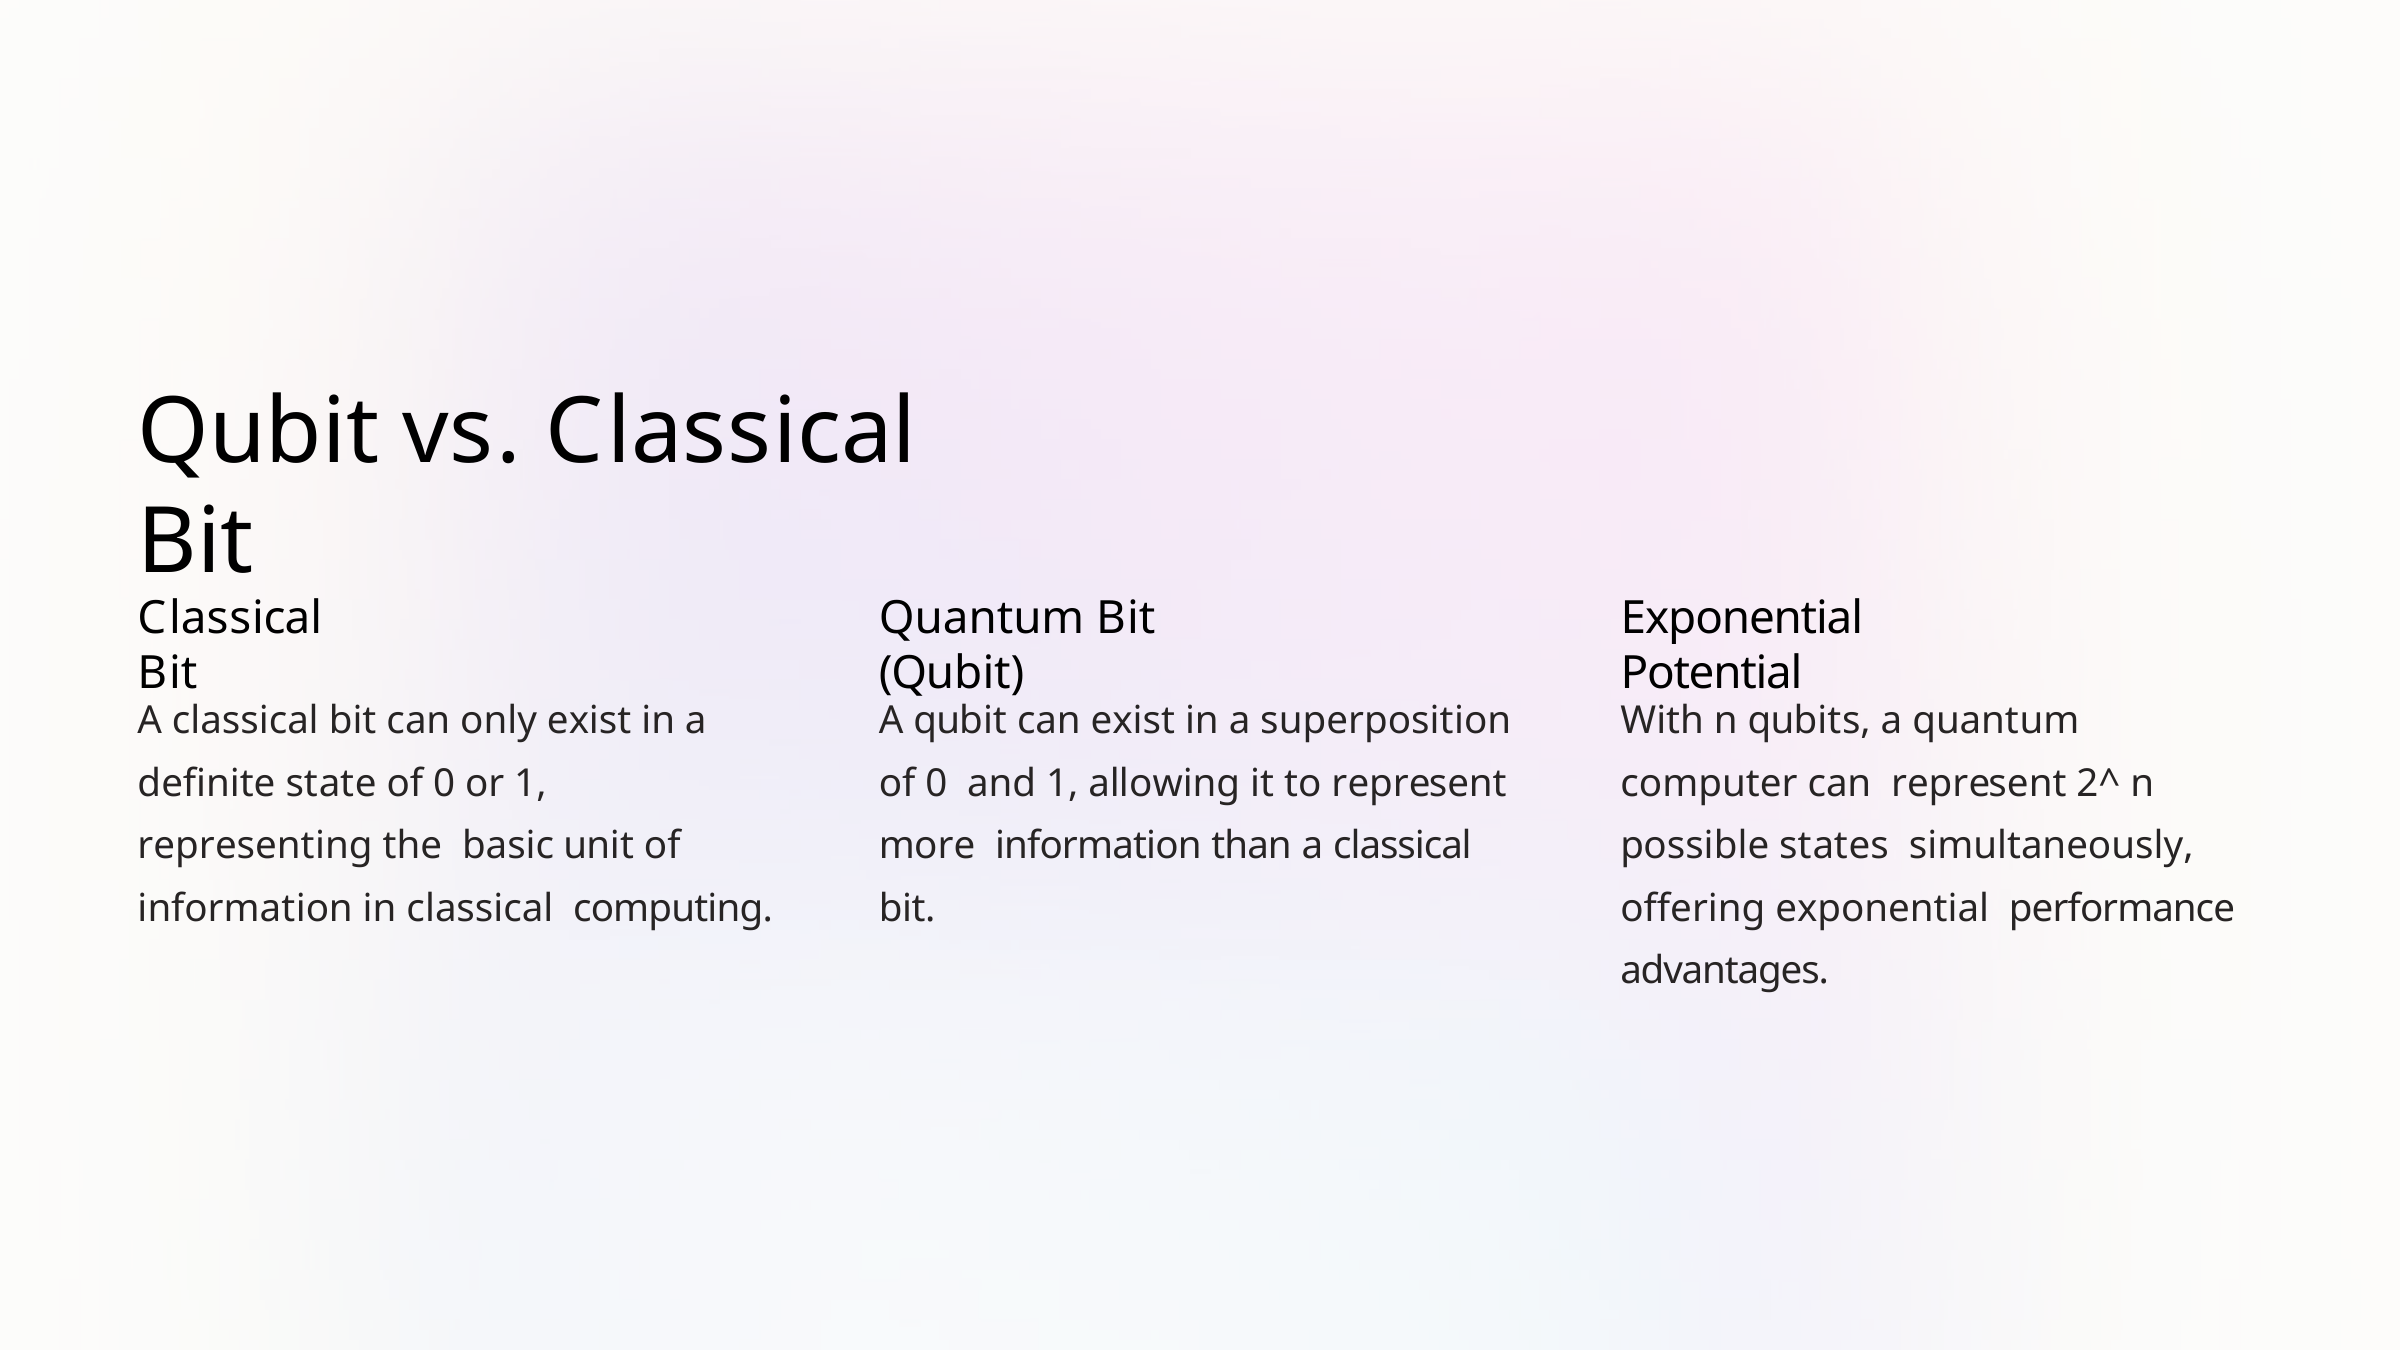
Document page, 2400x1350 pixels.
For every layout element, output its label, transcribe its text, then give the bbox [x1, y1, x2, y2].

text_box A qubit can exist in a superposition of 0 and 1, allowing it to represent more information than a classical bit. [876, 677, 1518, 929]
text_box Classical Bit [135, 585, 366, 677]
text_box Exponential Potential [1618, 585, 2021, 677]
text_box Quantum Bit (Qubit) [876, 585, 1267, 677]
title Qubit vs. Classical Bit [135, 368, 949, 597]
text_box With n qubits, a quantum computer can represent 2^ n possible states simultaneously, offering exponential performance advantages. [1618, 677, 2265, 992]
text_box A classical bit can only exist in a definite state of 0 or 1, representing the basic unit of information in classical computing. [135, 677, 777, 929]
